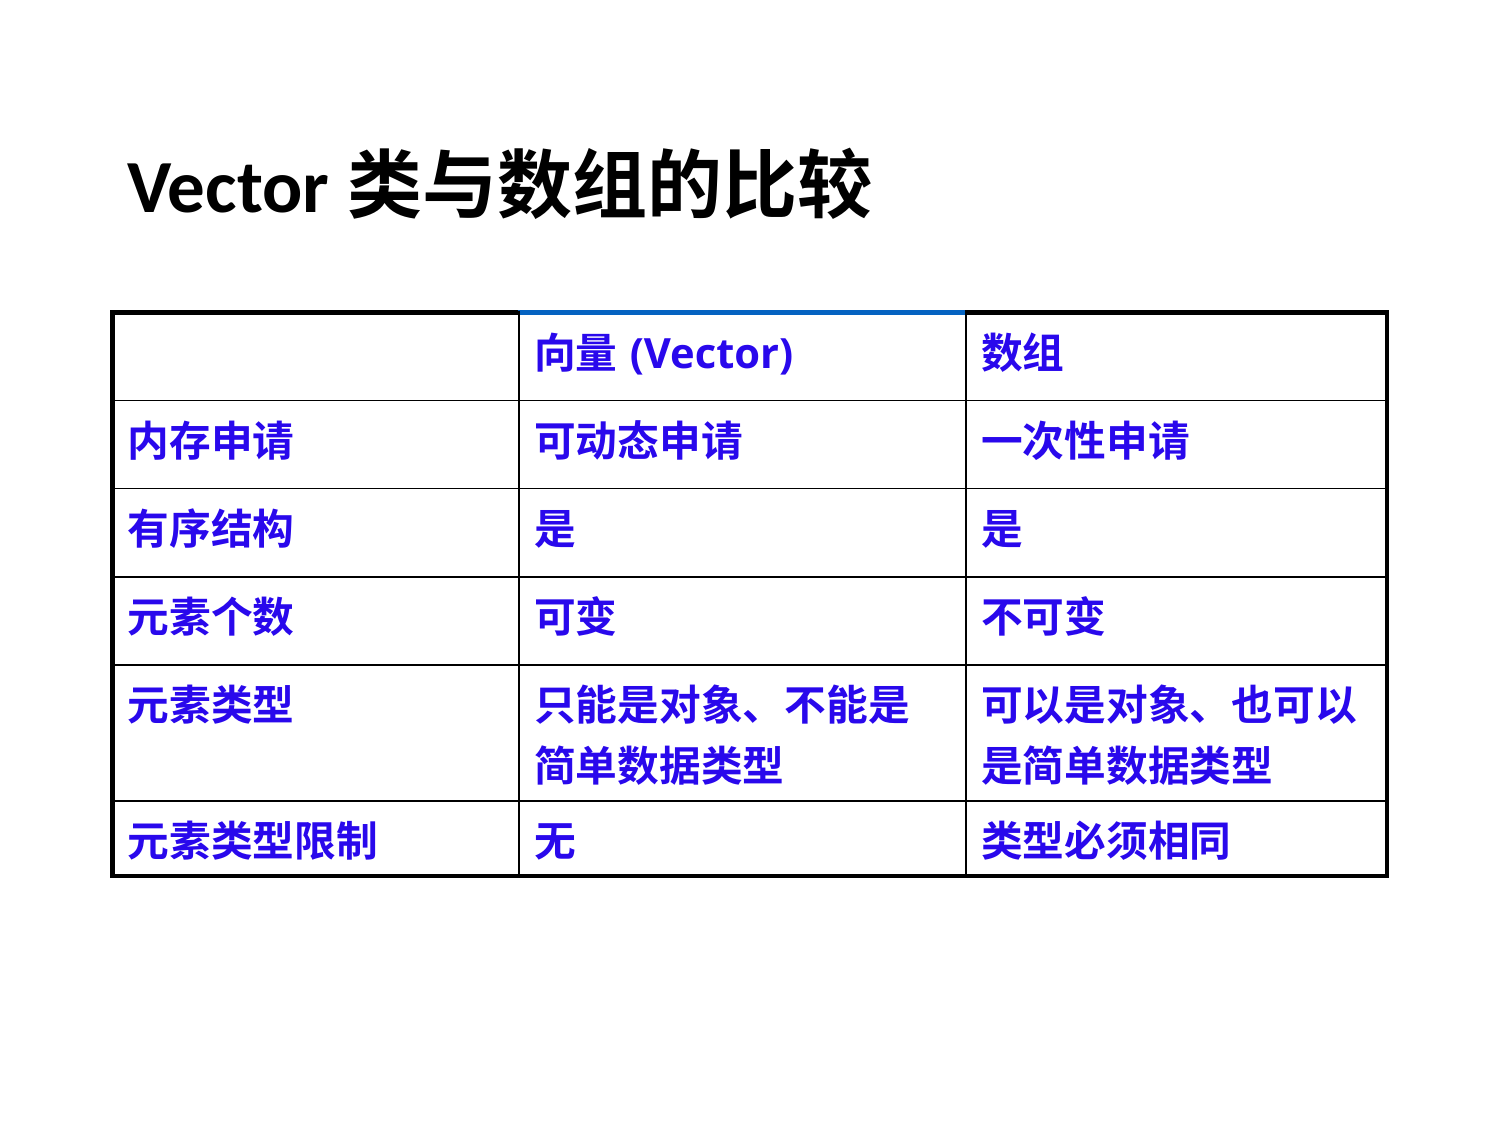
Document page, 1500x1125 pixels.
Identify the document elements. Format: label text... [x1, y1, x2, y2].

table_cell 元素个数 [115, 578, 518, 664]
table_cell 有序结构 [115, 489, 518, 576]
table_cell 一次性申请 [967, 401, 1385, 488]
table_cell 内存申请 [115, 401, 518, 488]
table_cell 不可变 [967, 578, 1385, 664]
table_header [115, 315, 518, 400]
table_cell 类型必须相同 [967, 802, 1385, 874]
table_cell 无 [520, 802, 965, 874]
table_header 数组 [967, 315, 1385, 400]
table_cell 元素类型限制 [115, 802, 518, 874]
table_cell 是 [967, 489, 1385, 576]
table_cell 可变 [520, 578, 965, 664]
table_cell 可动态申请 [520, 401, 965, 488]
table_cell 可以是对象、也可以是简单数据类型 [967, 666, 1385, 800]
title Vector类与数组的比较 [112, 126, 1388, 250]
table_header 向量(Vector) [520, 315, 965, 400]
table_cell 元素类型 [115, 666, 518, 800]
table_cell 是 [520, 489, 965, 576]
table_cell 只能是对象、不能是简单数据类型 [520, 666, 965, 800]
